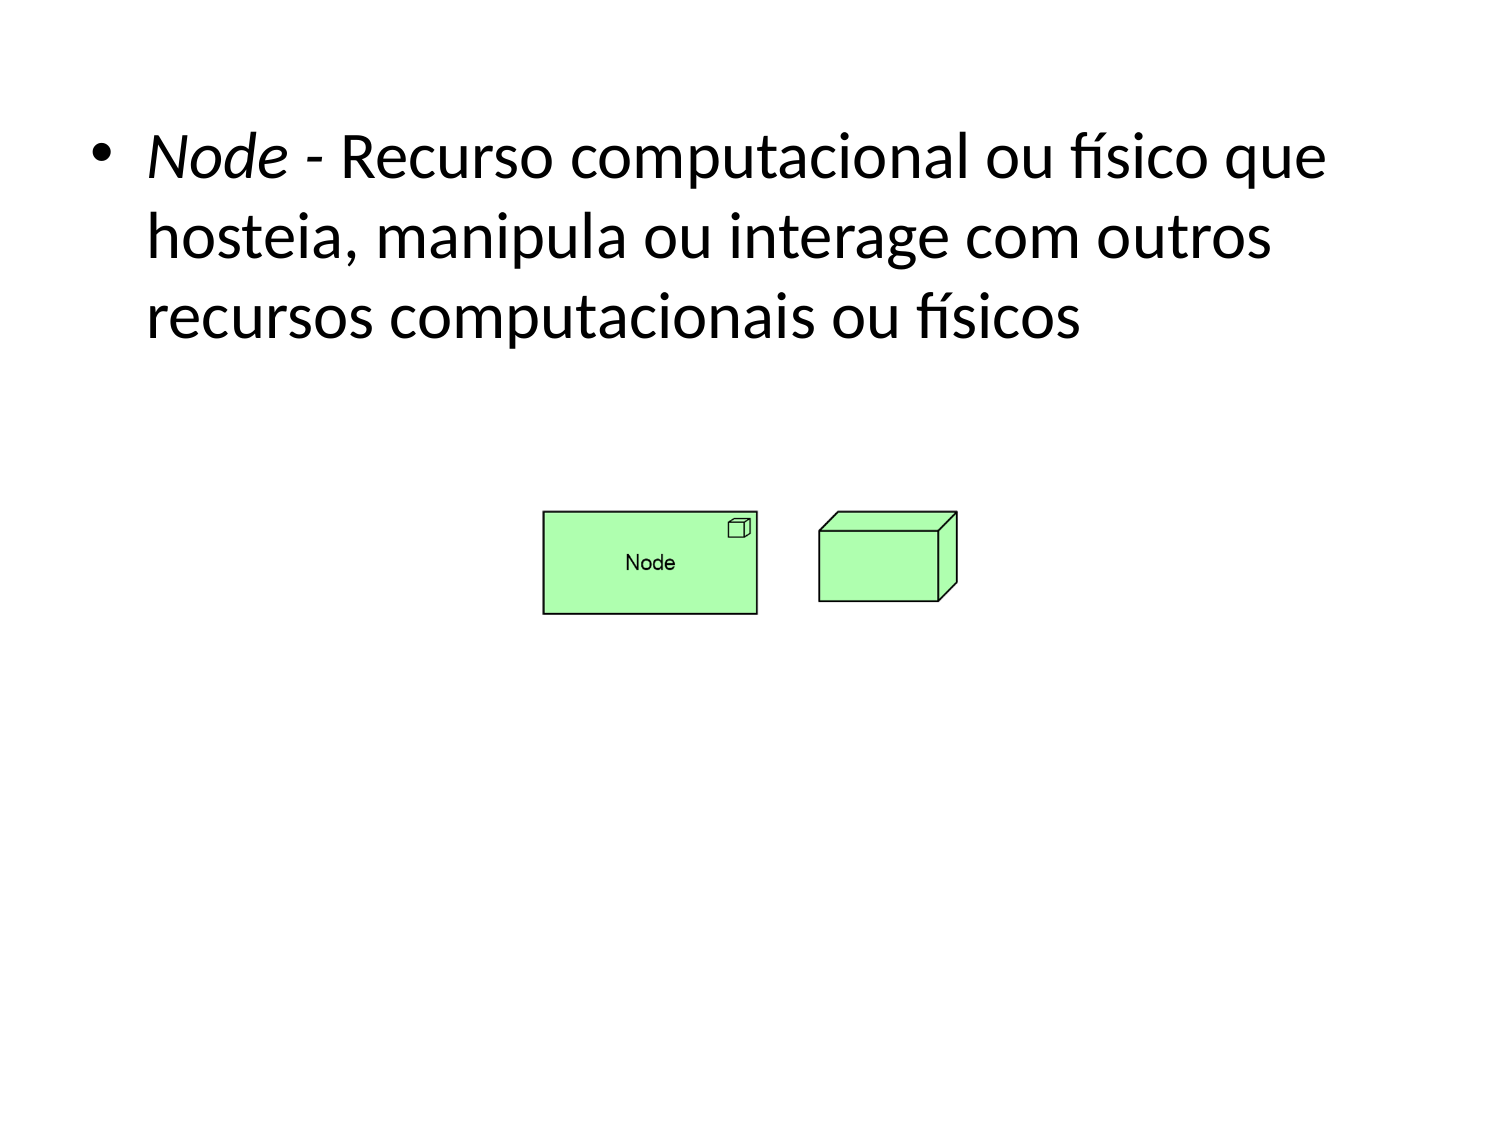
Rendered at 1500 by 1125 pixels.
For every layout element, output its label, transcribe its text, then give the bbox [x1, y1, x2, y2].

list Node - Recurso computacional ou físico que hosteia, manipula ou interage com outros recursos computacionais ou físicos [75, 104, 1425, 1005]
picture [542, 510, 958, 615]
